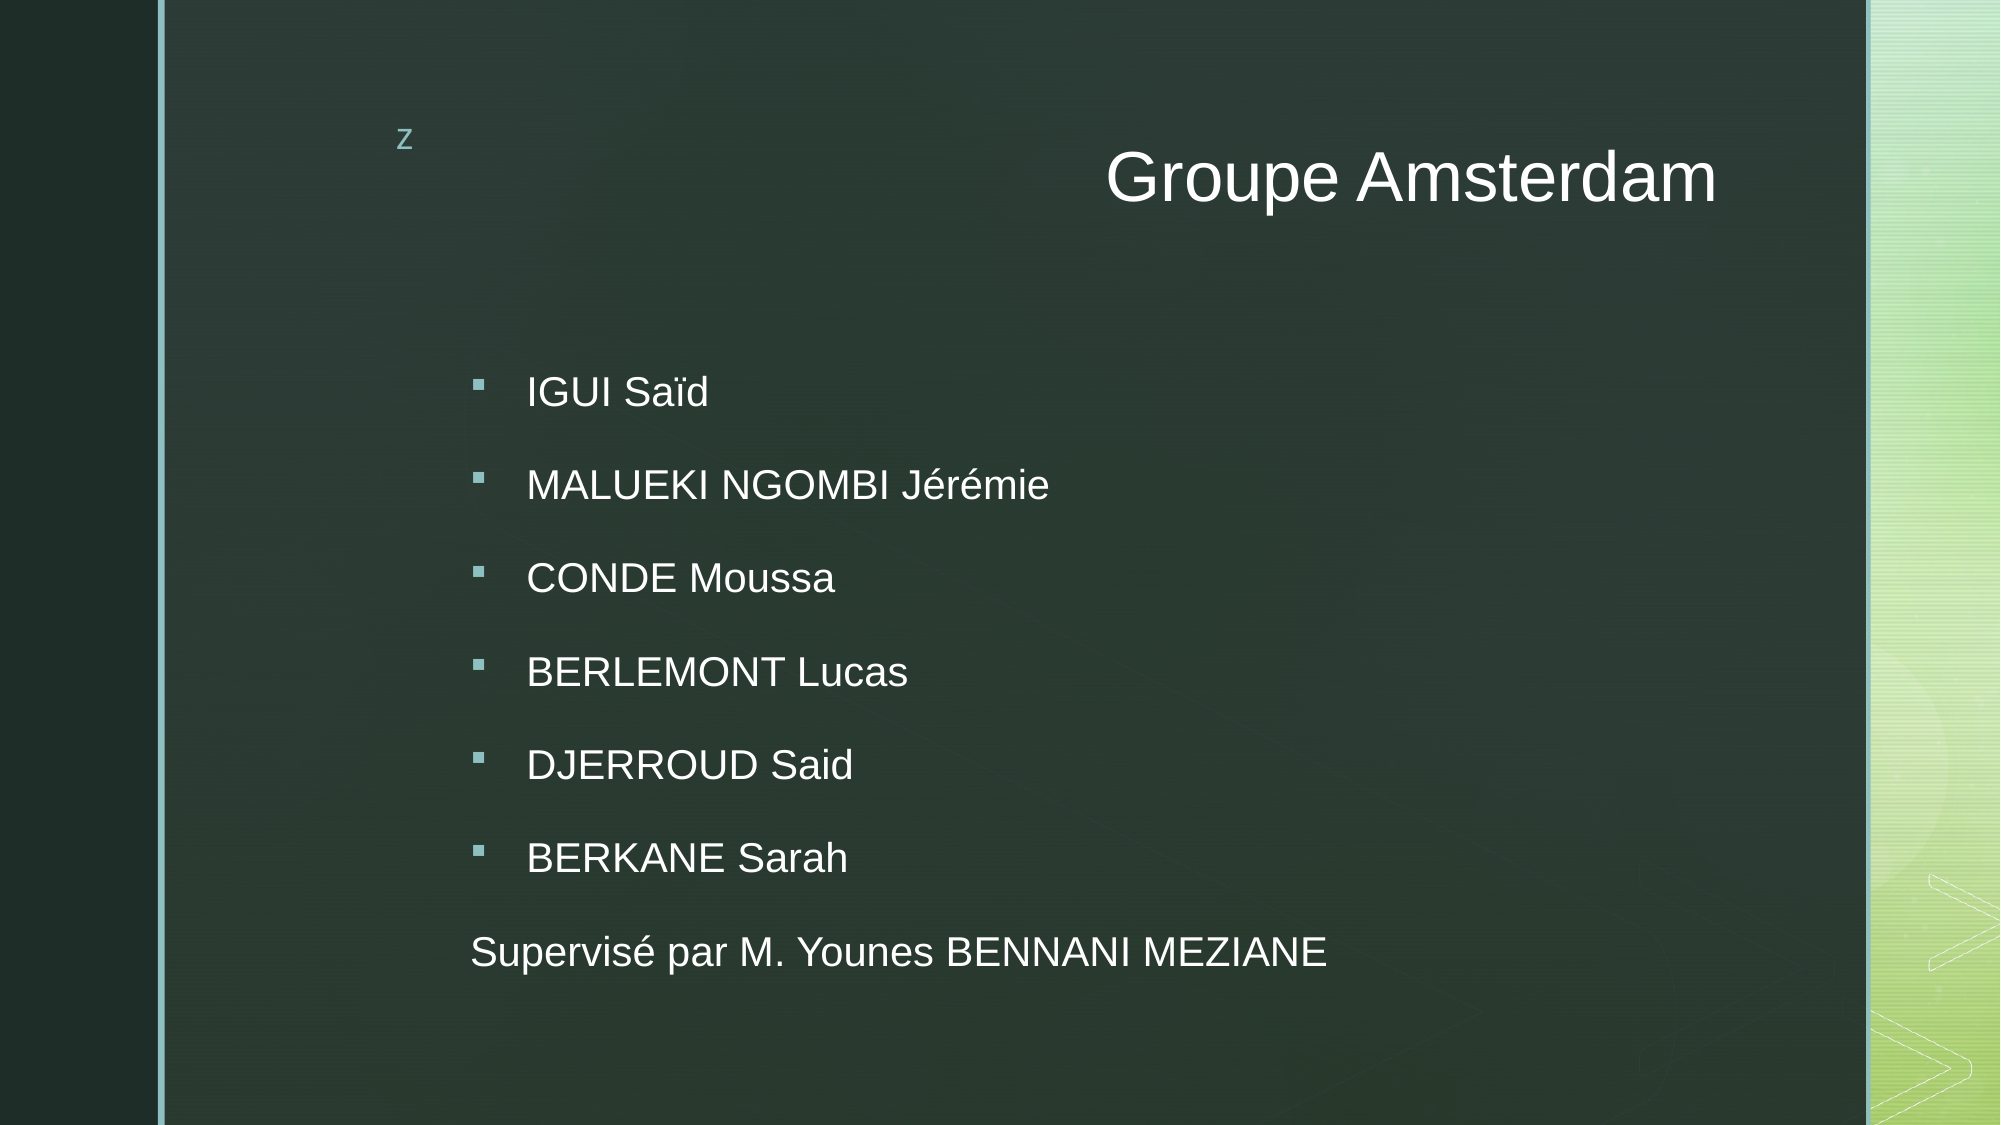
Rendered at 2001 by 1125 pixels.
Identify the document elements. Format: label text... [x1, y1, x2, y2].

title Groupe Amsterdam [428, 132, 1734, 310]
list IGUI Saïd MALUEKI NGOMBI Jérémie CONDE Moussa BERLEMONT Lucas DJERROUD Said BERKANE Sarah Supervisé par M. Younes BENNANI MEZIANE [454, 336, 1734, 993]
picture [1871, 0, 2001, 1125]
